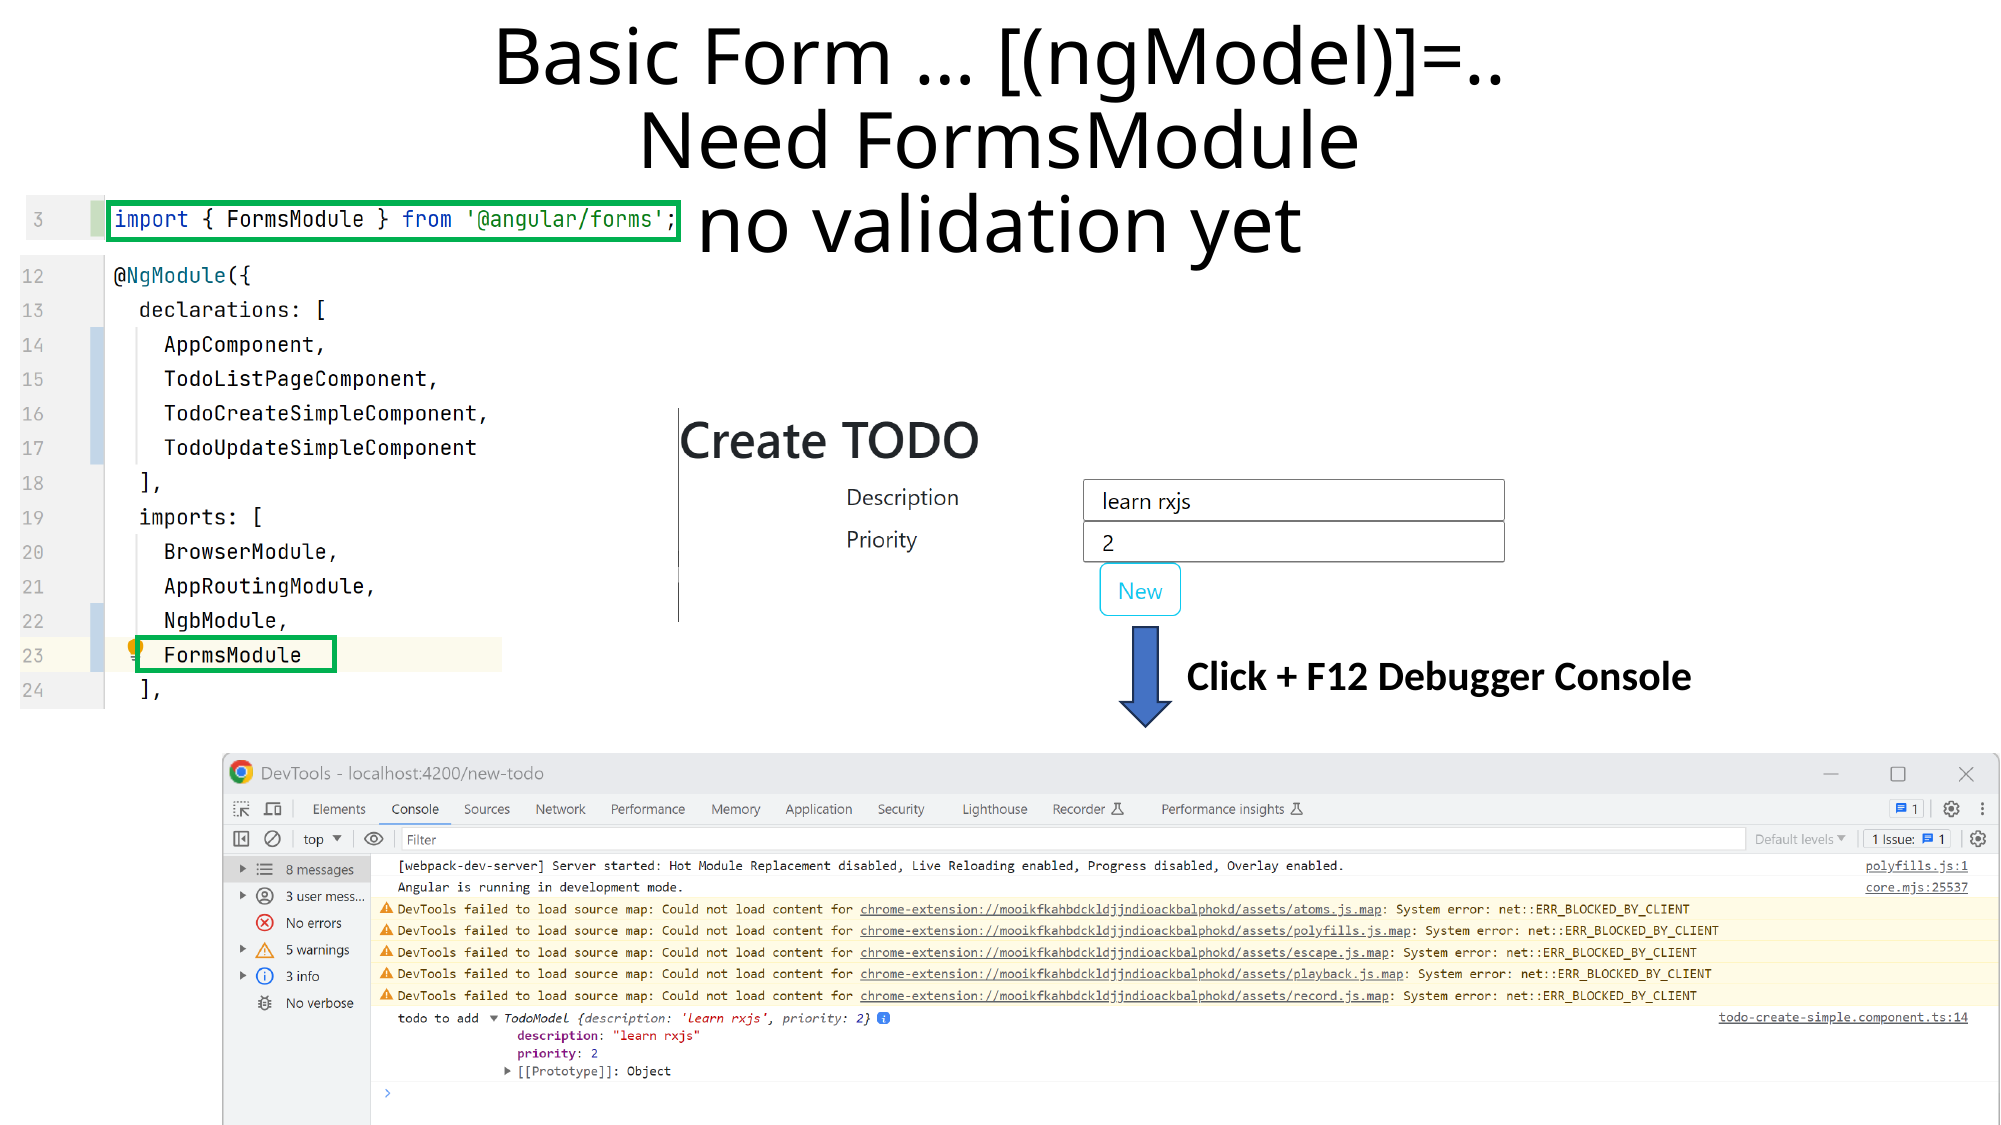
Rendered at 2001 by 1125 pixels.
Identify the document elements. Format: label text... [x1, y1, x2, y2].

picture [222, 753, 2000, 1125]
text_box [1118, 626, 1172, 729]
picture [20, 255, 502, 709]
text_box Click + F12 Debugger Console [1172, 641, 1708, 707]
title Basic Form … [(ngModel)]=.. Need FormsModule no validation yet [137, 8, 1863, 278]
picture [678, 408, 1520, 622]
picture [26, 195, 691, 240]
